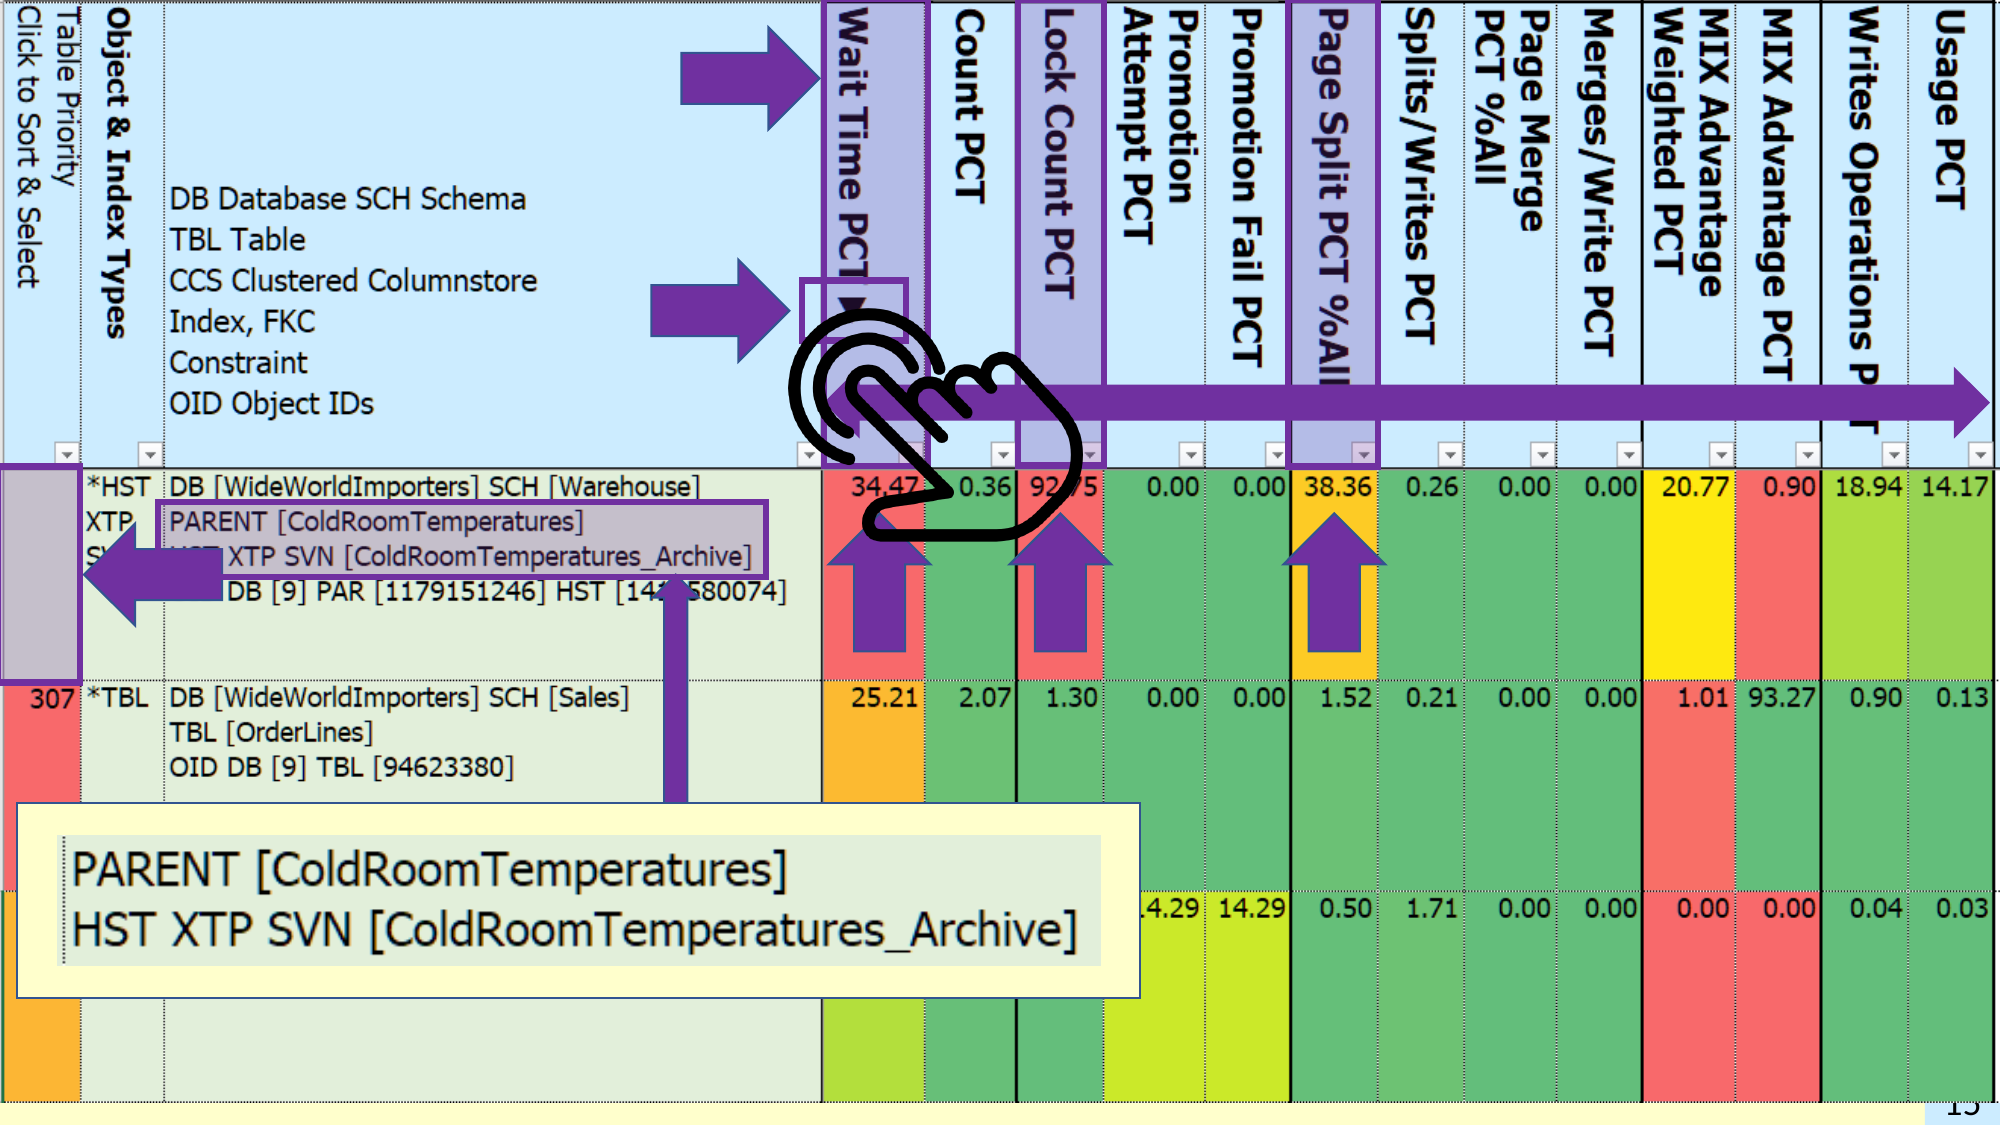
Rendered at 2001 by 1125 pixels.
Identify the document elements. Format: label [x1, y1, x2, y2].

text_box [0, 466, 222, 683]
text_box [17, 803, 1141, 999]
picture [0, 0, 2000, 1103]
